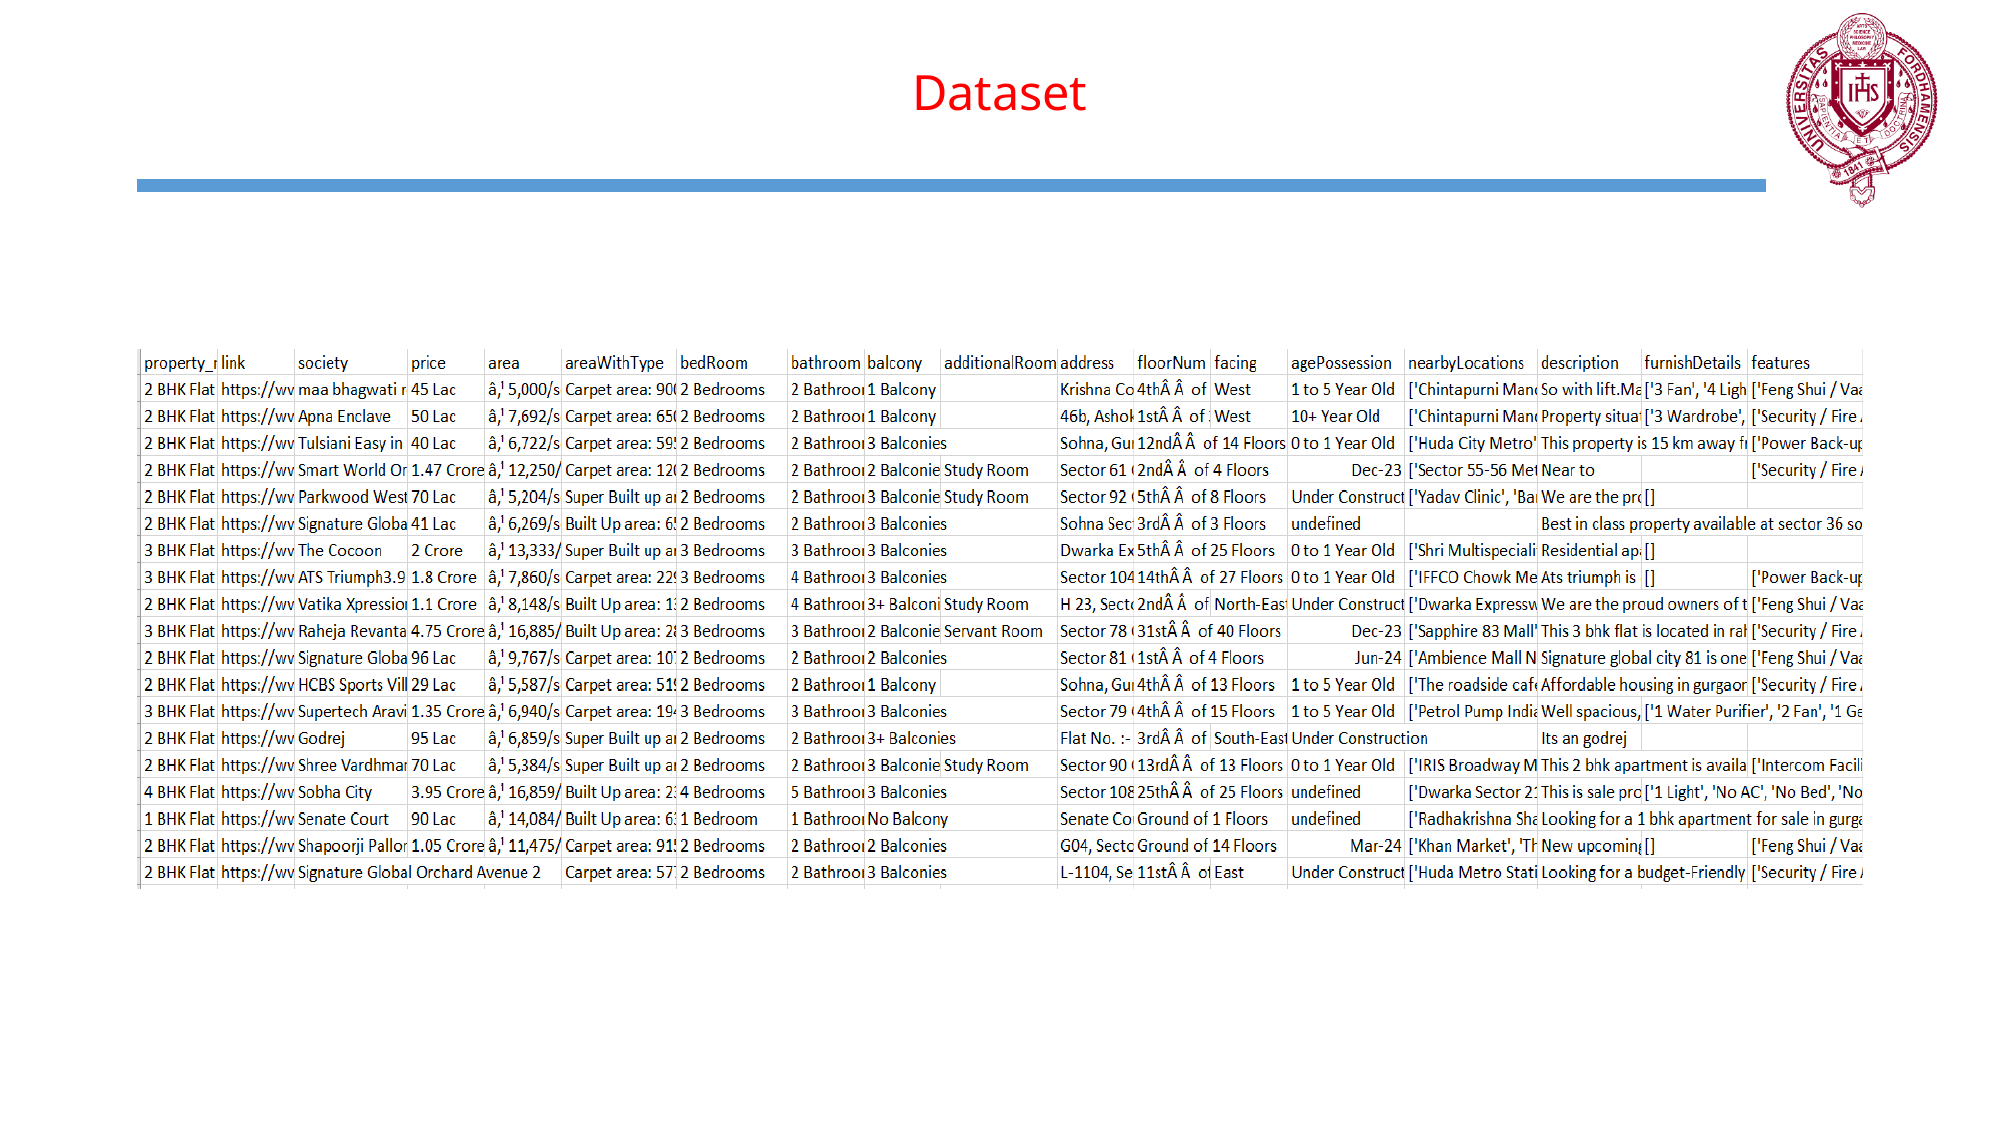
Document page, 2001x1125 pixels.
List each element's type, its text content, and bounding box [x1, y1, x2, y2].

picture [1781, 9, 1944, 215]
text_box Dataset [137, 59, 1781, 187]
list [137, 349, 1863, 889]
